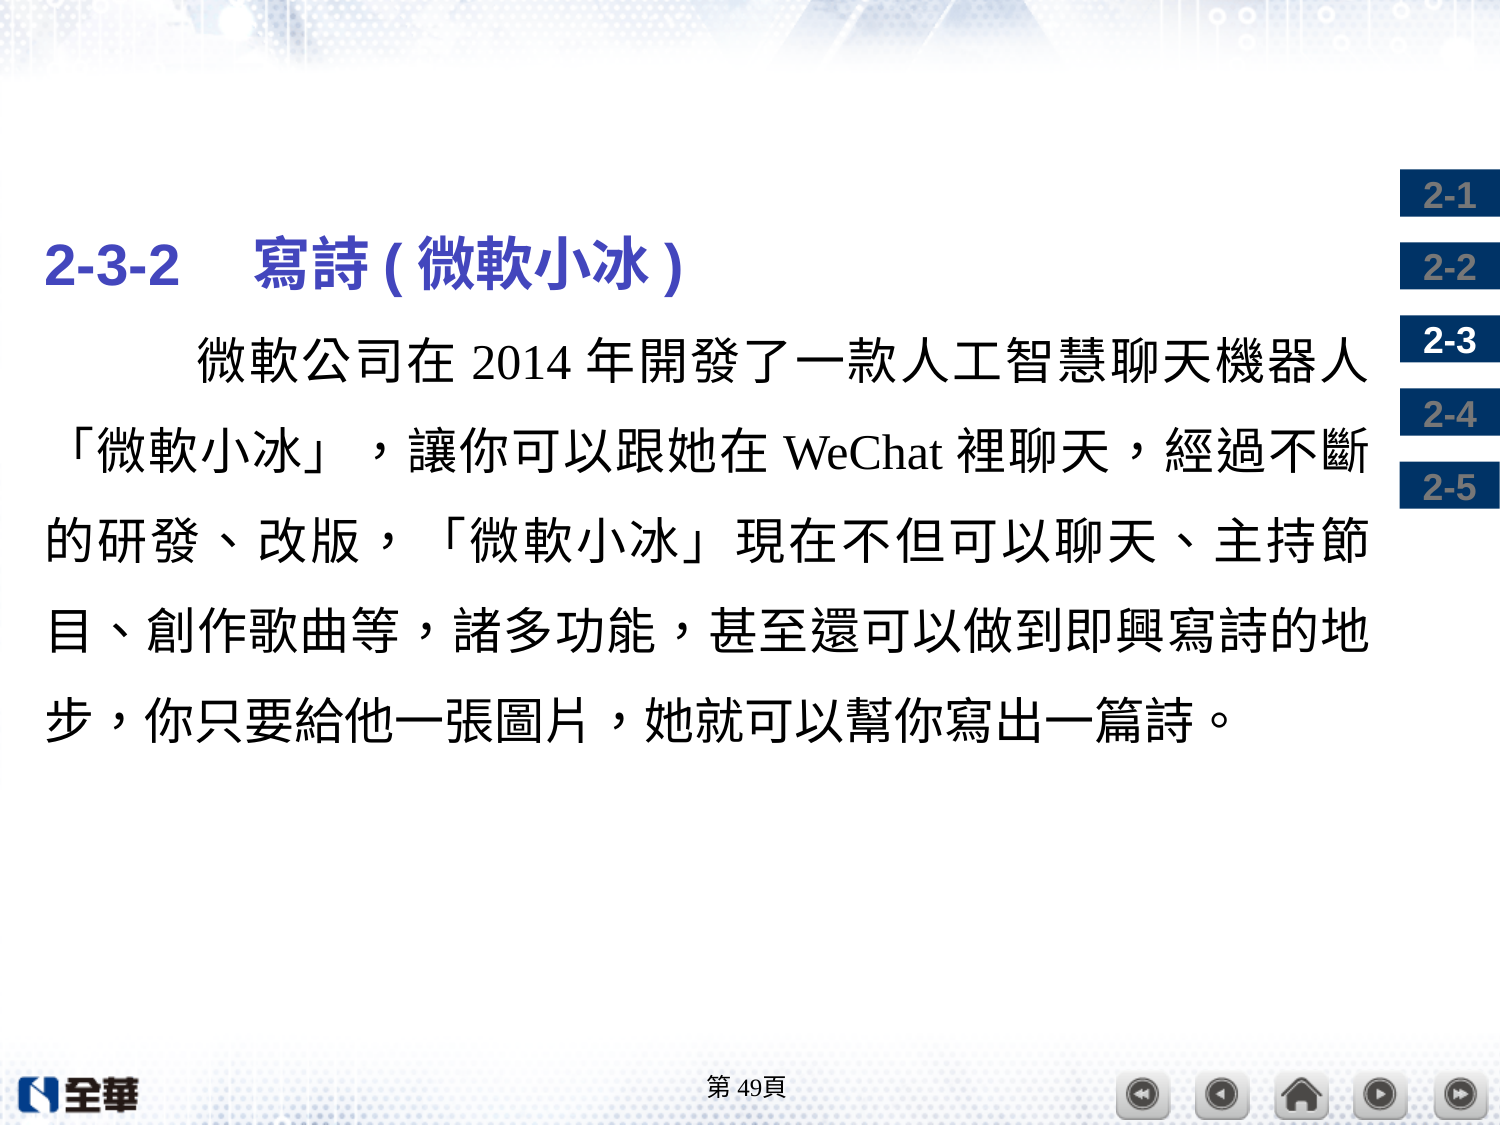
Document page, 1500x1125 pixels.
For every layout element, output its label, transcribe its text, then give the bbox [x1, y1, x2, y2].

picture [0, 0, 1500, 1125]
list 2-3-2 寫詩(微軟小冰) 微軟公司在2014年開發了一款人工智慧聊天機器人「微軟小冰」，讓你可以跟她在WeChat裡聊天，經過不斷的研發、改版，「微軟小冰」現在不但可以聊天、主持節目、創作歌曲等，諸多功能，甚至還可以做到即興寫詩的地步，你只要給他一張圖片，她就可以幫你寫出一篇詩。 [29, 219, 1386, 1048]
